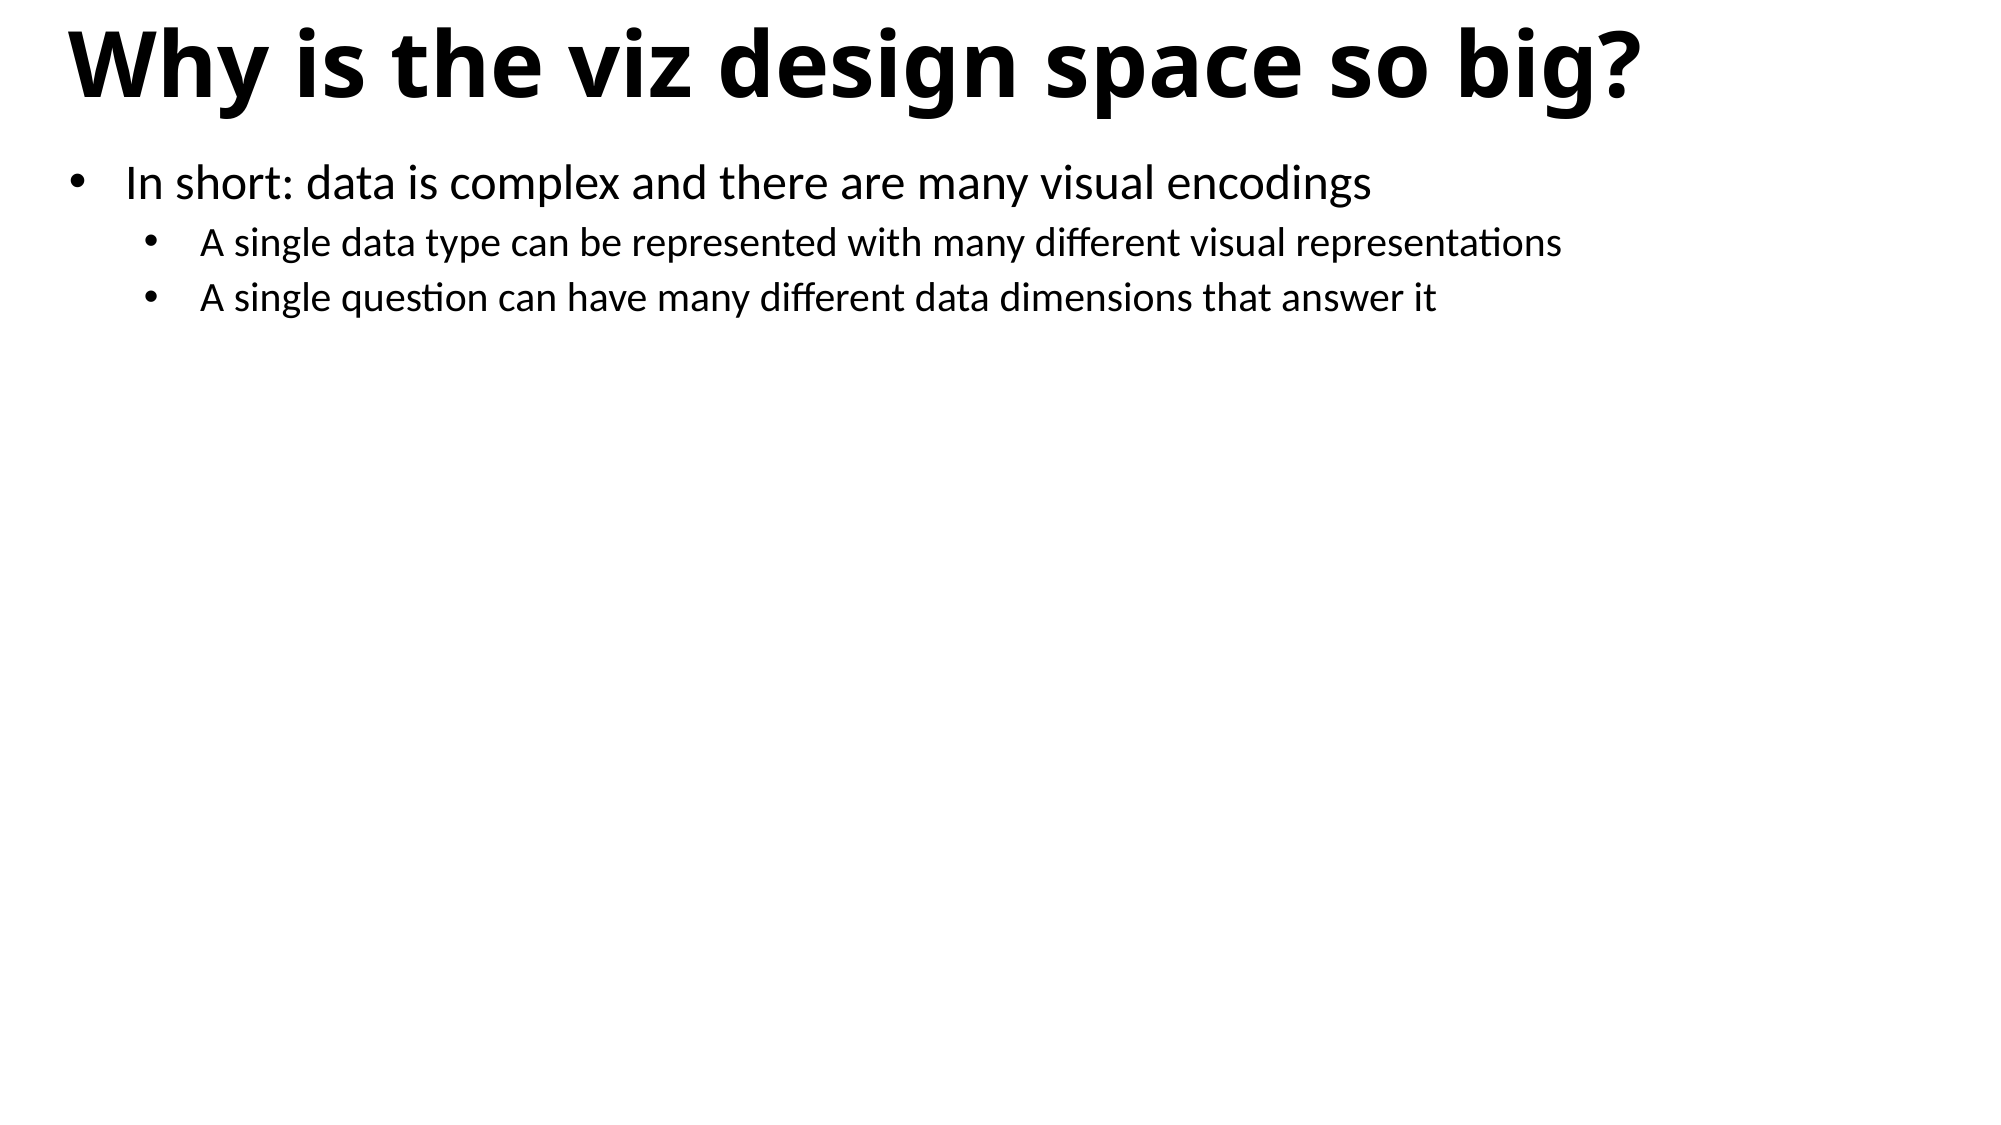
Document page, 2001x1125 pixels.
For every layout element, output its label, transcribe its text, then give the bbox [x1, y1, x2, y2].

text_box Why is the viz design space so big? [53, 1, 1945, 125]
subtitle In short: data is complex and there are many visual encodings A single data type can be represented with many different visual representations A single question can have many different data dimensions that answer it [53, 148, 1945, 914]
